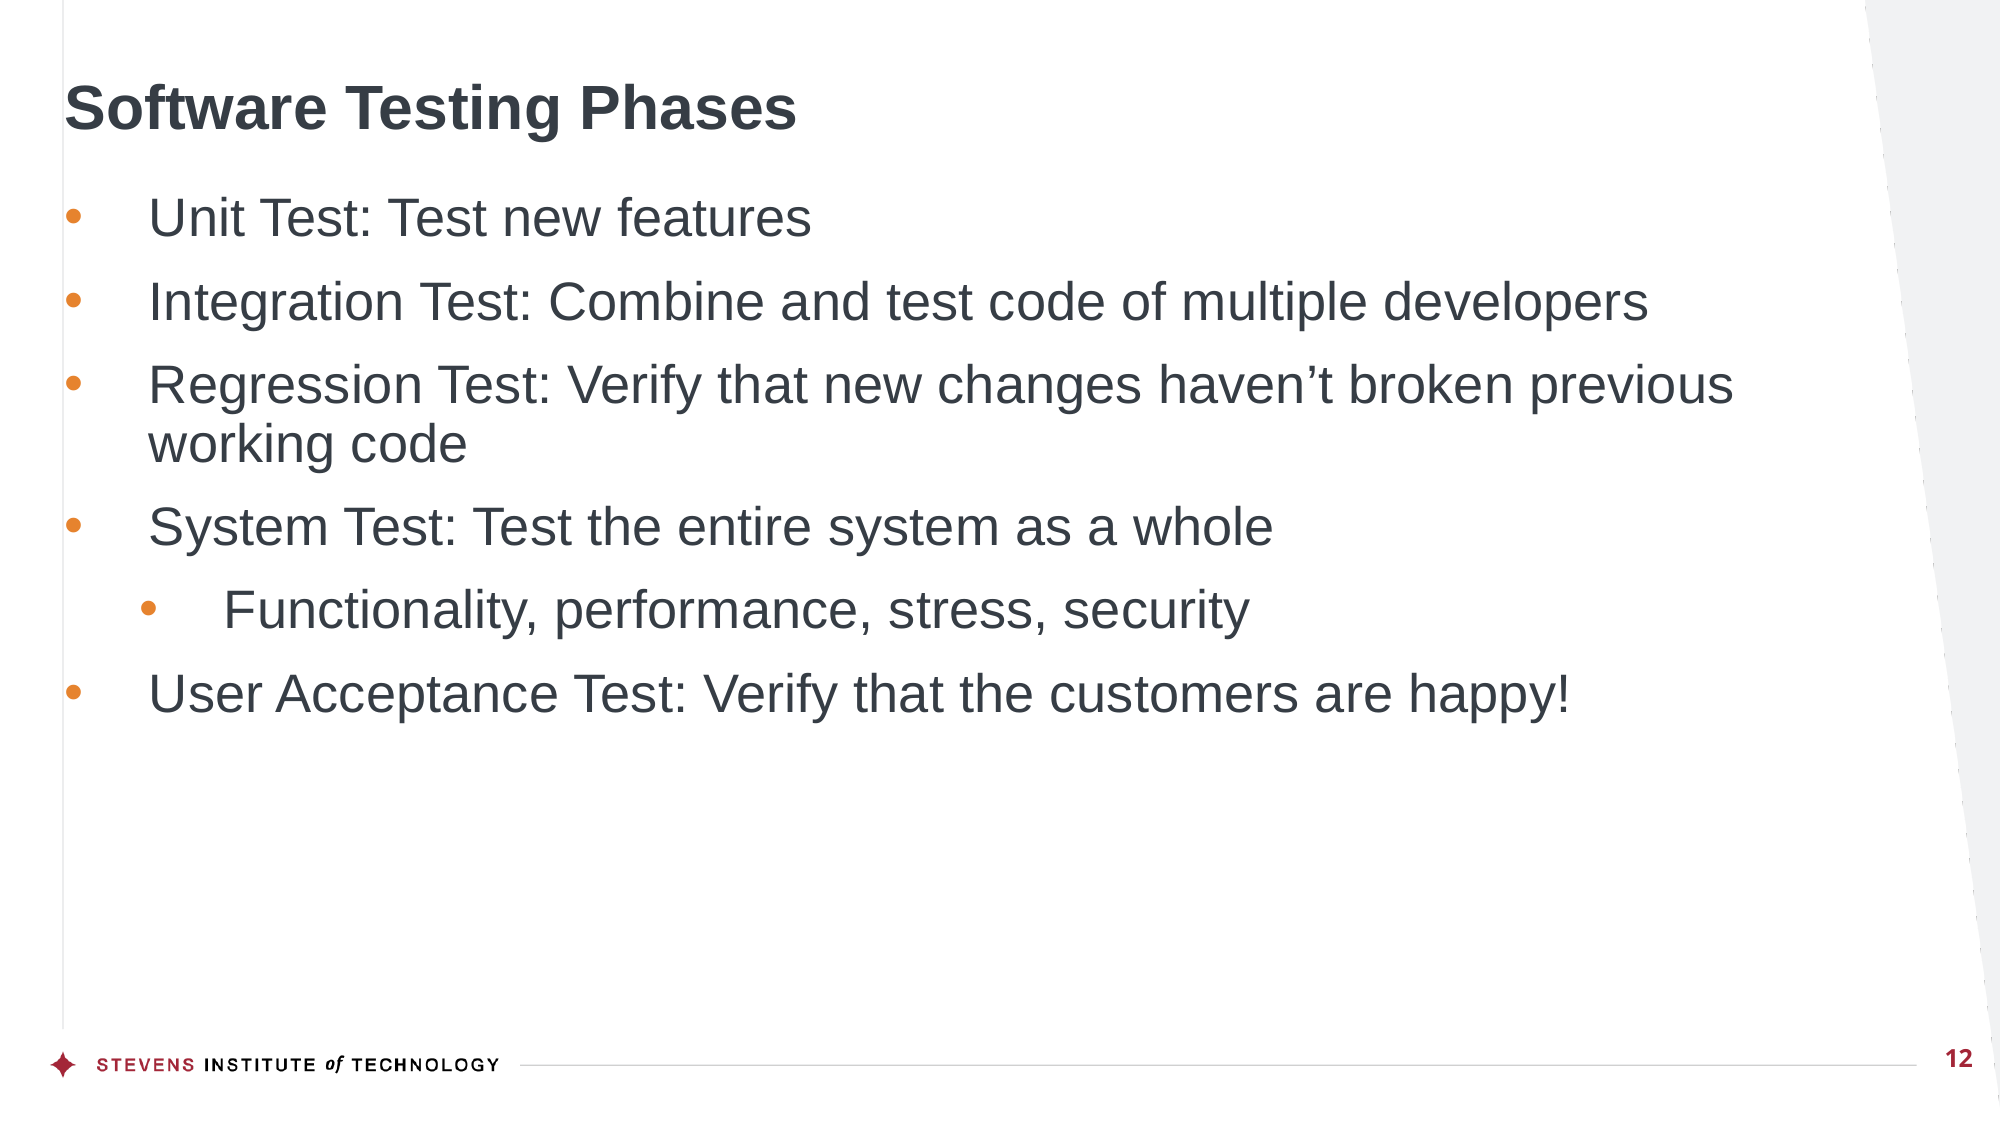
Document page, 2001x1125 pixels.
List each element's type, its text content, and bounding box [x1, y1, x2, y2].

title Software Testing Phases [49, 68, 1647, 157]
list Unit Test: Test new features Integration Test: Combine and test code of multiple developers Regression Test: Verify that new changes haven’t broken previous working code System Test: Test the entire system as a whole Functionality, performance, stress, security User Acceptance Test: Verify that the customers are happy! [49, 182, 1951, 1000]
slide_number 12 [1538, 1029, 1988, 1090]
